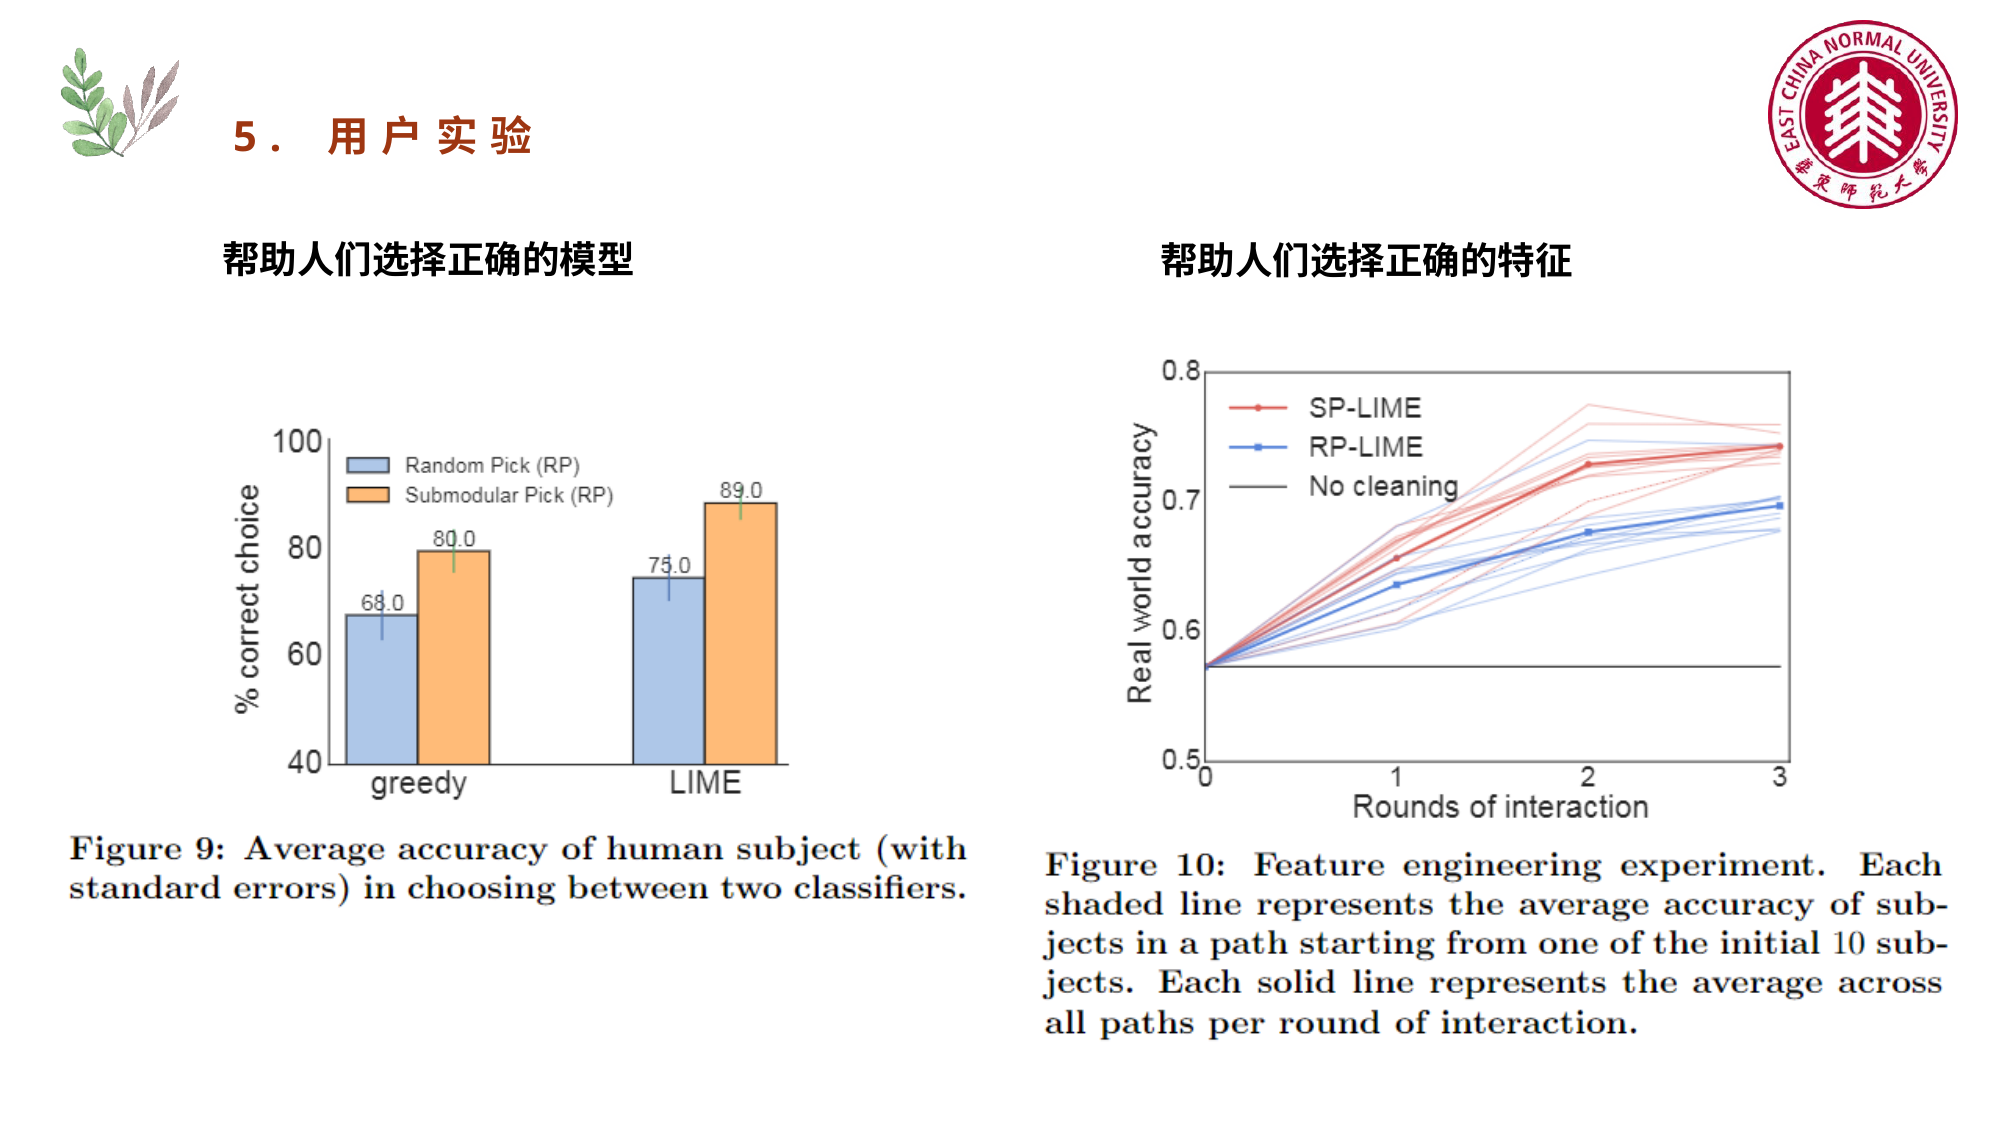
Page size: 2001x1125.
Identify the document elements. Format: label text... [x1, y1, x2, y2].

picture [1768, 20, 1958, 209]
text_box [61, 46, 179, 160]
text_box 帮助人们选择正确的模型 [207, 210, 870, 289]
text_box 5. 用户实验 [218, 81, 1309, 167]
picture [49, 321, 1982, 1044]
text_box 帮助人们选择正确的特征 [1145, 211, 1808, 289]
